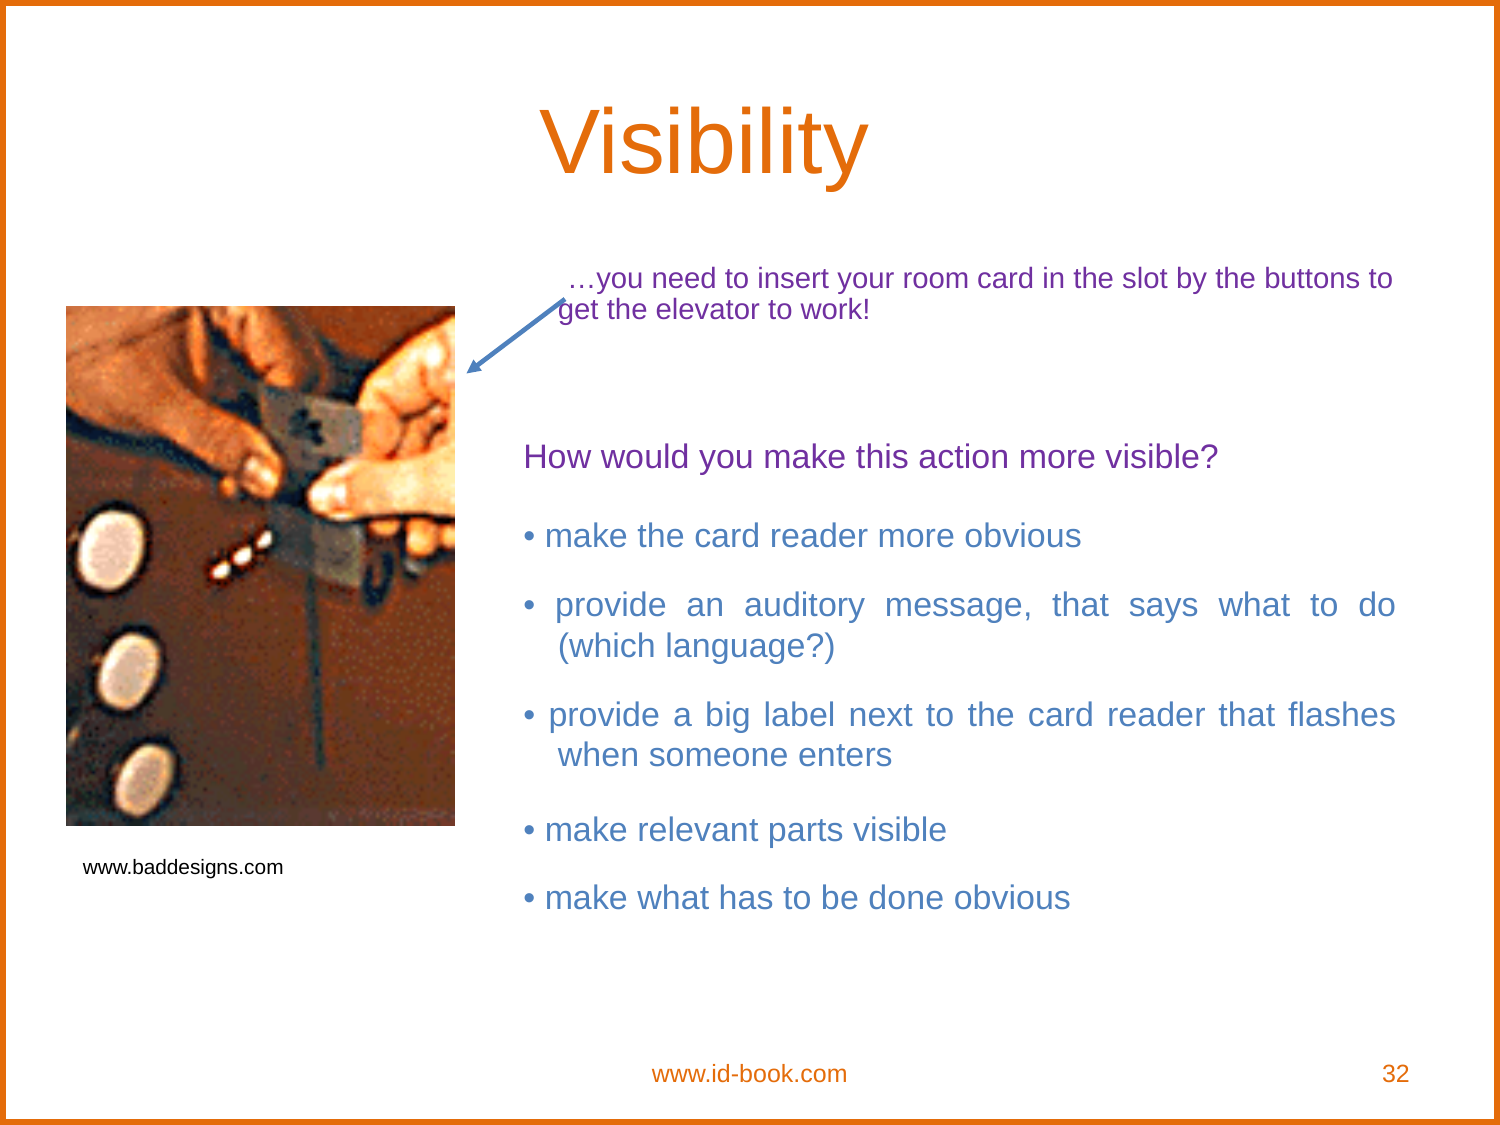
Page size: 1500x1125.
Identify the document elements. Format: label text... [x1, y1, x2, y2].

footer www.id-book.com [512, 1042, 988, 1103]
title Visibility [29, 42, 1380, 231]
picture [65, 305, 455, 827]
slide_number 32 [1074, 1042, 1425, 1103]
text_box www.baddesigns.com [68, 846, 299, 886]
list …you need to insert your room card in the slot by the buttons to get the elevator to work! How would you make this action more visible? • make the card reader more obvious • provide an auditory message, that says what to do (which language?) • provide a big label next to the card reader that flashes when someone enters • make relevant parts visible • make what has to be done obvious [300, 255, 1413, 988]
text_box [466, 298, 566, 374]
